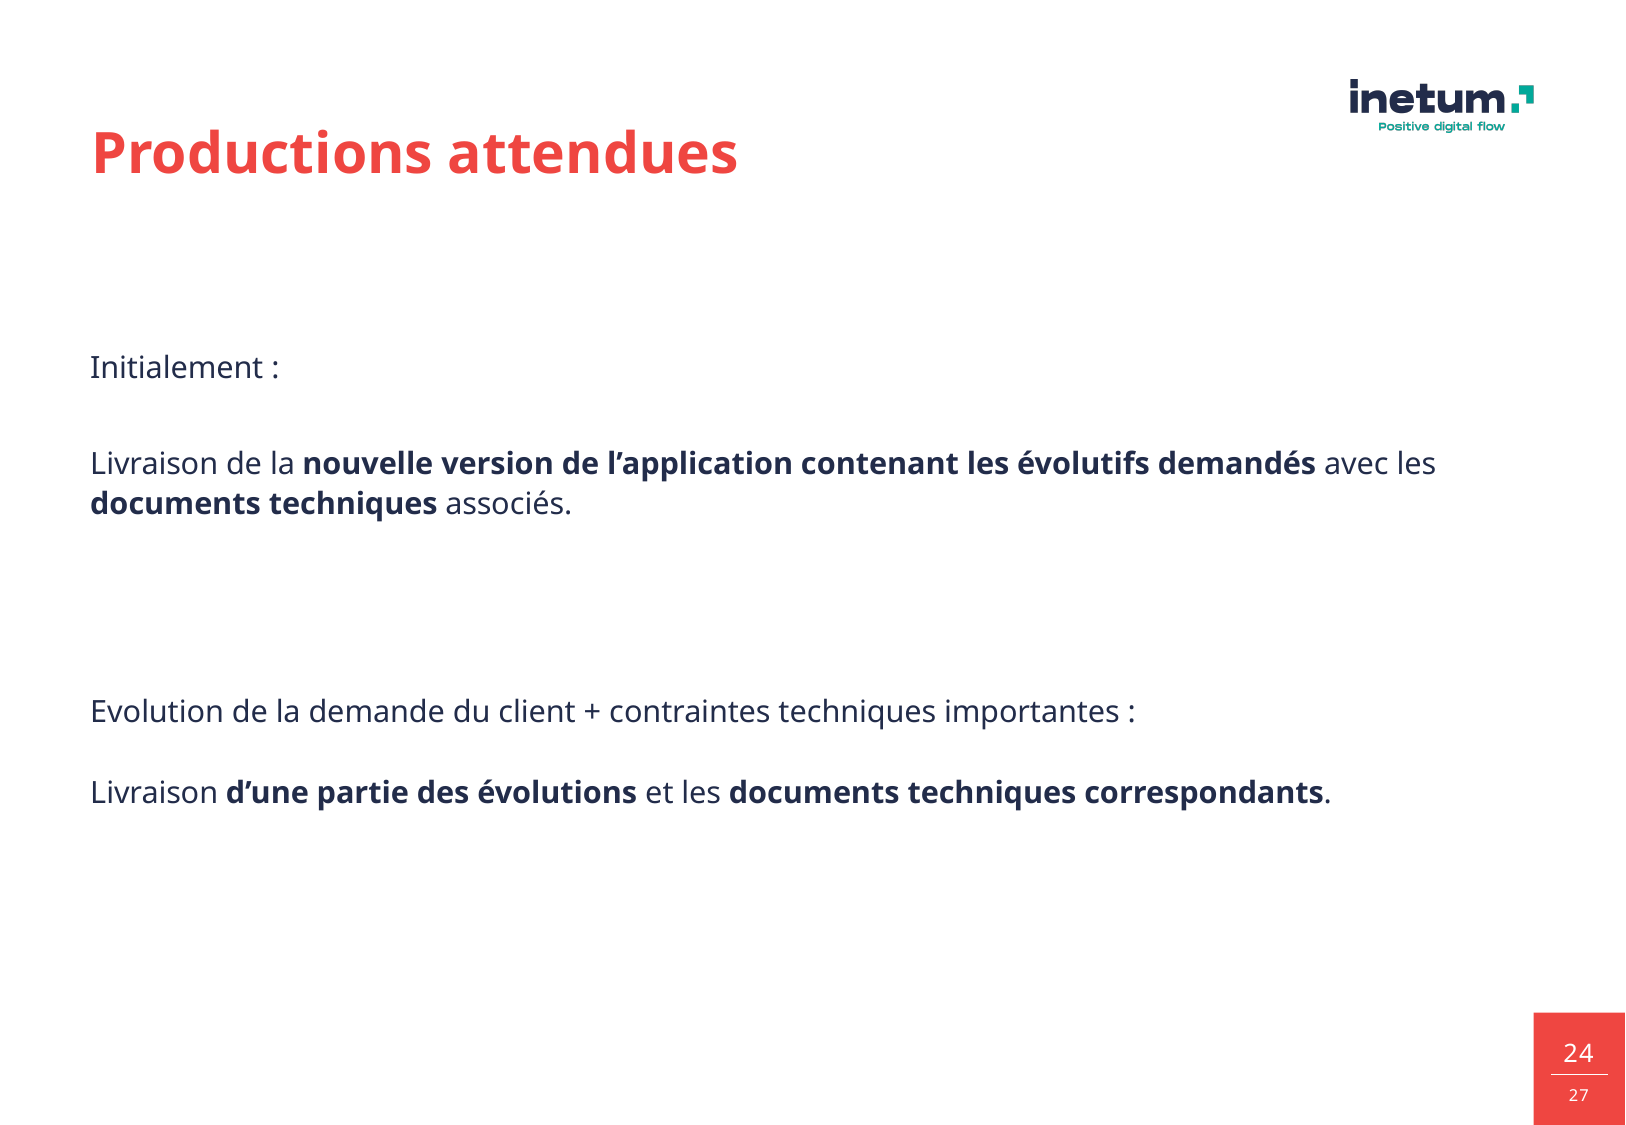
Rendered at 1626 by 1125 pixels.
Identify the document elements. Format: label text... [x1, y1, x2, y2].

picture [1350, 79, 1534, 133]
title Productions attendues [90, 114, 1331, 187]
list Initialement : Livraison de la nouvelle version de l’application contenant les évolutifs demandés avec les documents techniques associés. Evolution de la demande du client + contraintes techniques importantes : Livraison d’une partie des évolutions et les documents techniques correspondants. [90, 326, 1517, 814]
